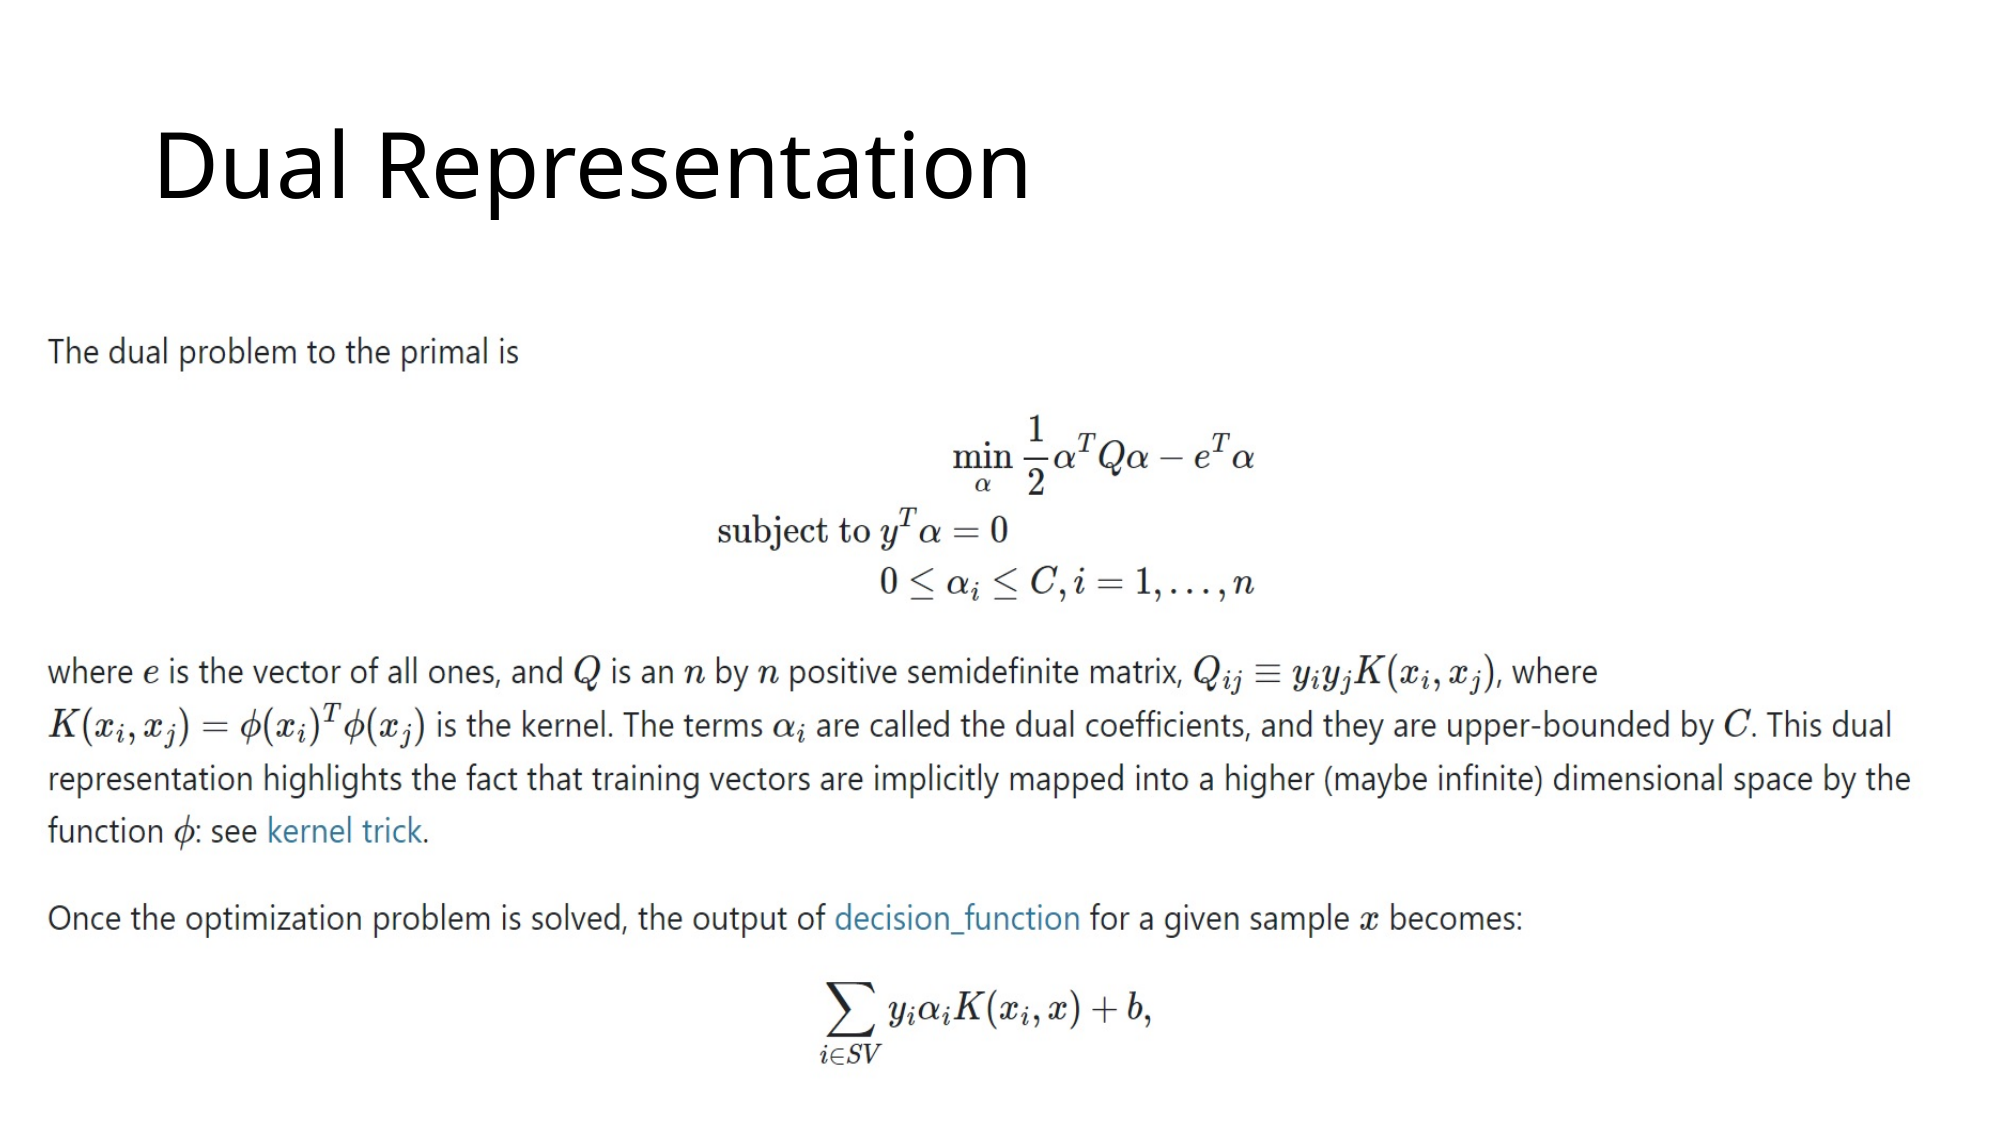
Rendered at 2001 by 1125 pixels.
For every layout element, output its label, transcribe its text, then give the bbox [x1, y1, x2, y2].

title Dual Representation [137, 59, 1863, 278]
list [24, 296, 1940, 1102]
